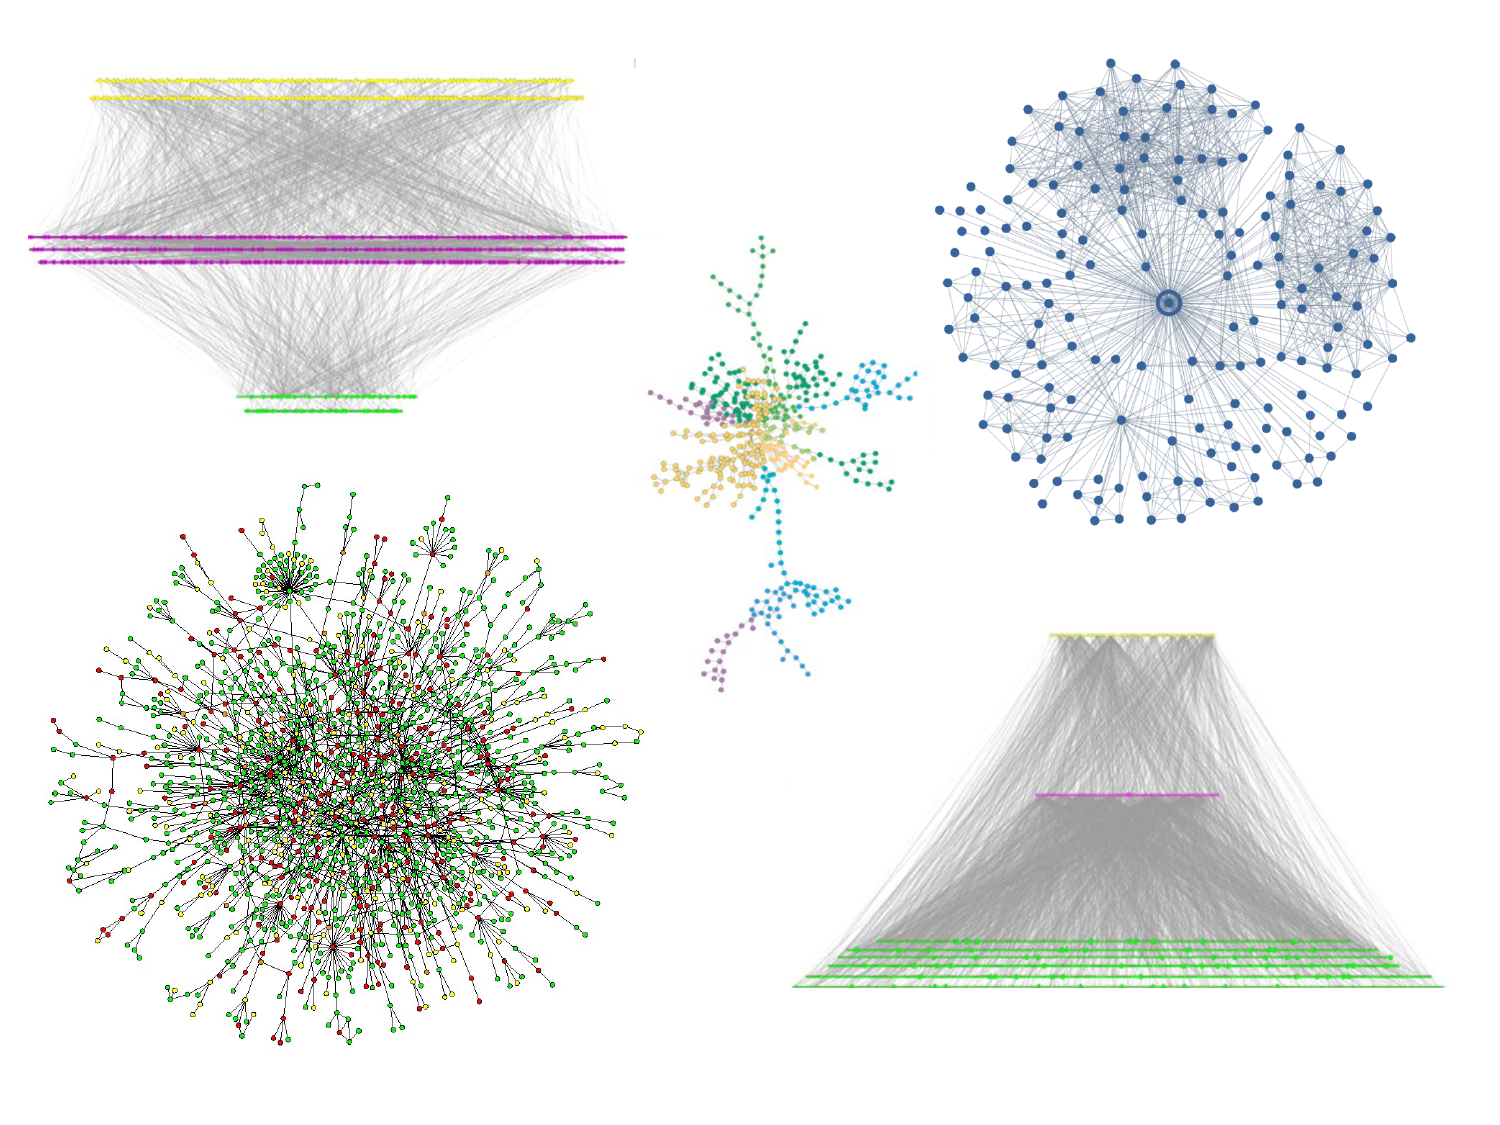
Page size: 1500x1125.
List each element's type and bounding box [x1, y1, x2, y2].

picture [27, 48, 1454, 1059]
